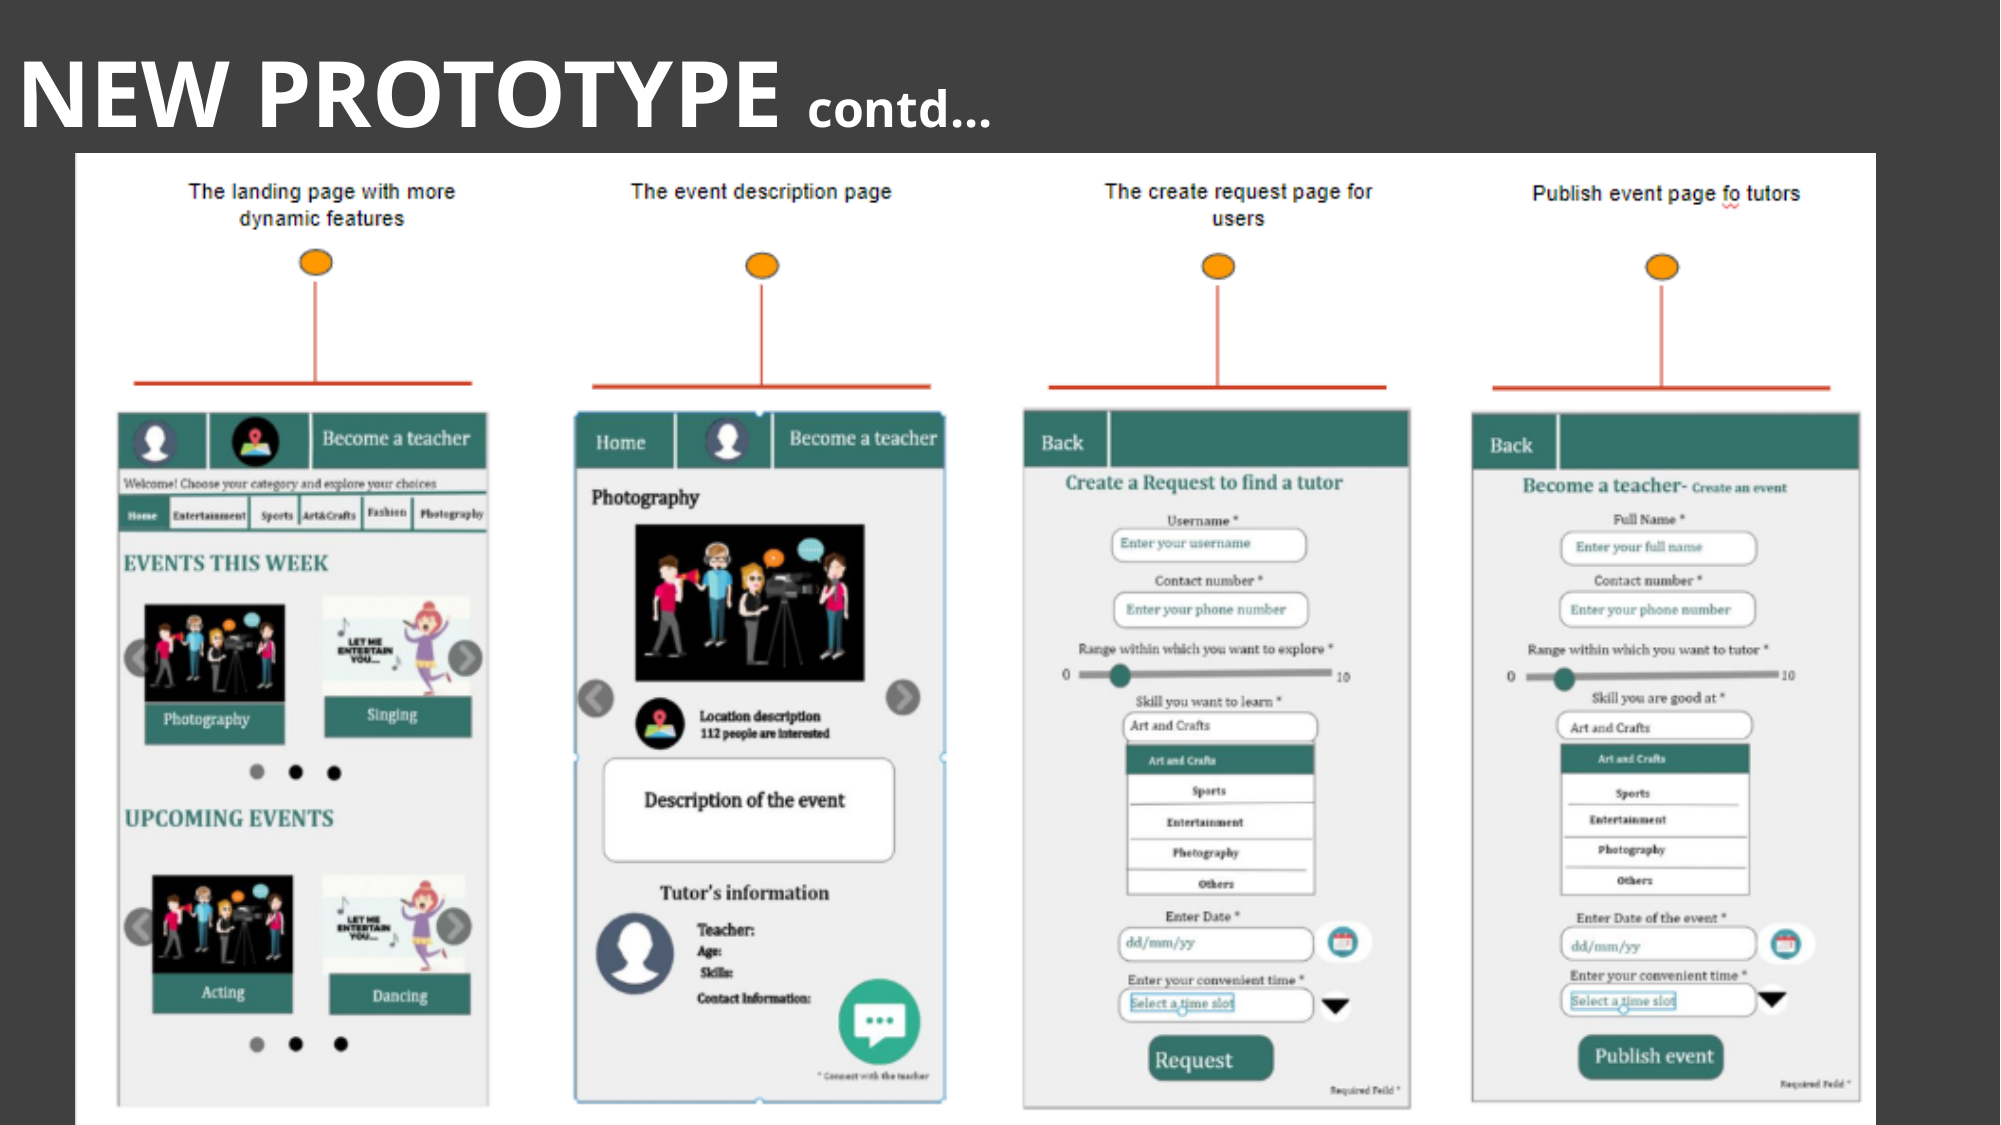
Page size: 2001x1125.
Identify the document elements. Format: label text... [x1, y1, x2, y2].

title NEW PROTOTYPE contd... [0, 13, 1834, 182]
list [75, 153, 1876, 1125]
